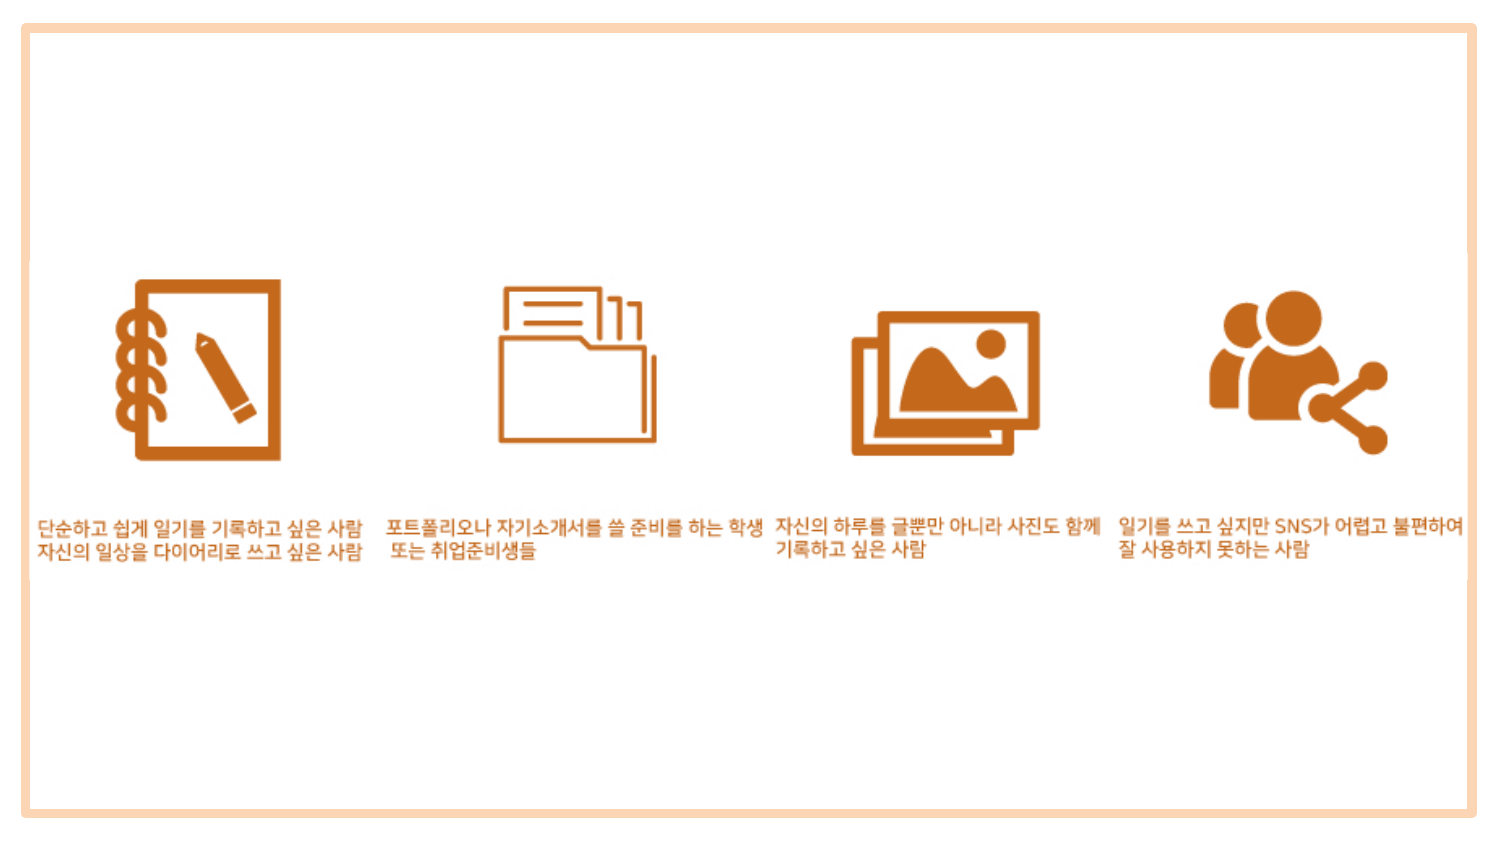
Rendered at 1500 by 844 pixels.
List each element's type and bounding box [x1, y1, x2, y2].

picture [29, 261, 369, 580]
picture [383, 249, 1108, 580]
picture [1117, 253, 1468, 580]
text_box [23, 26, 1474, 815]
